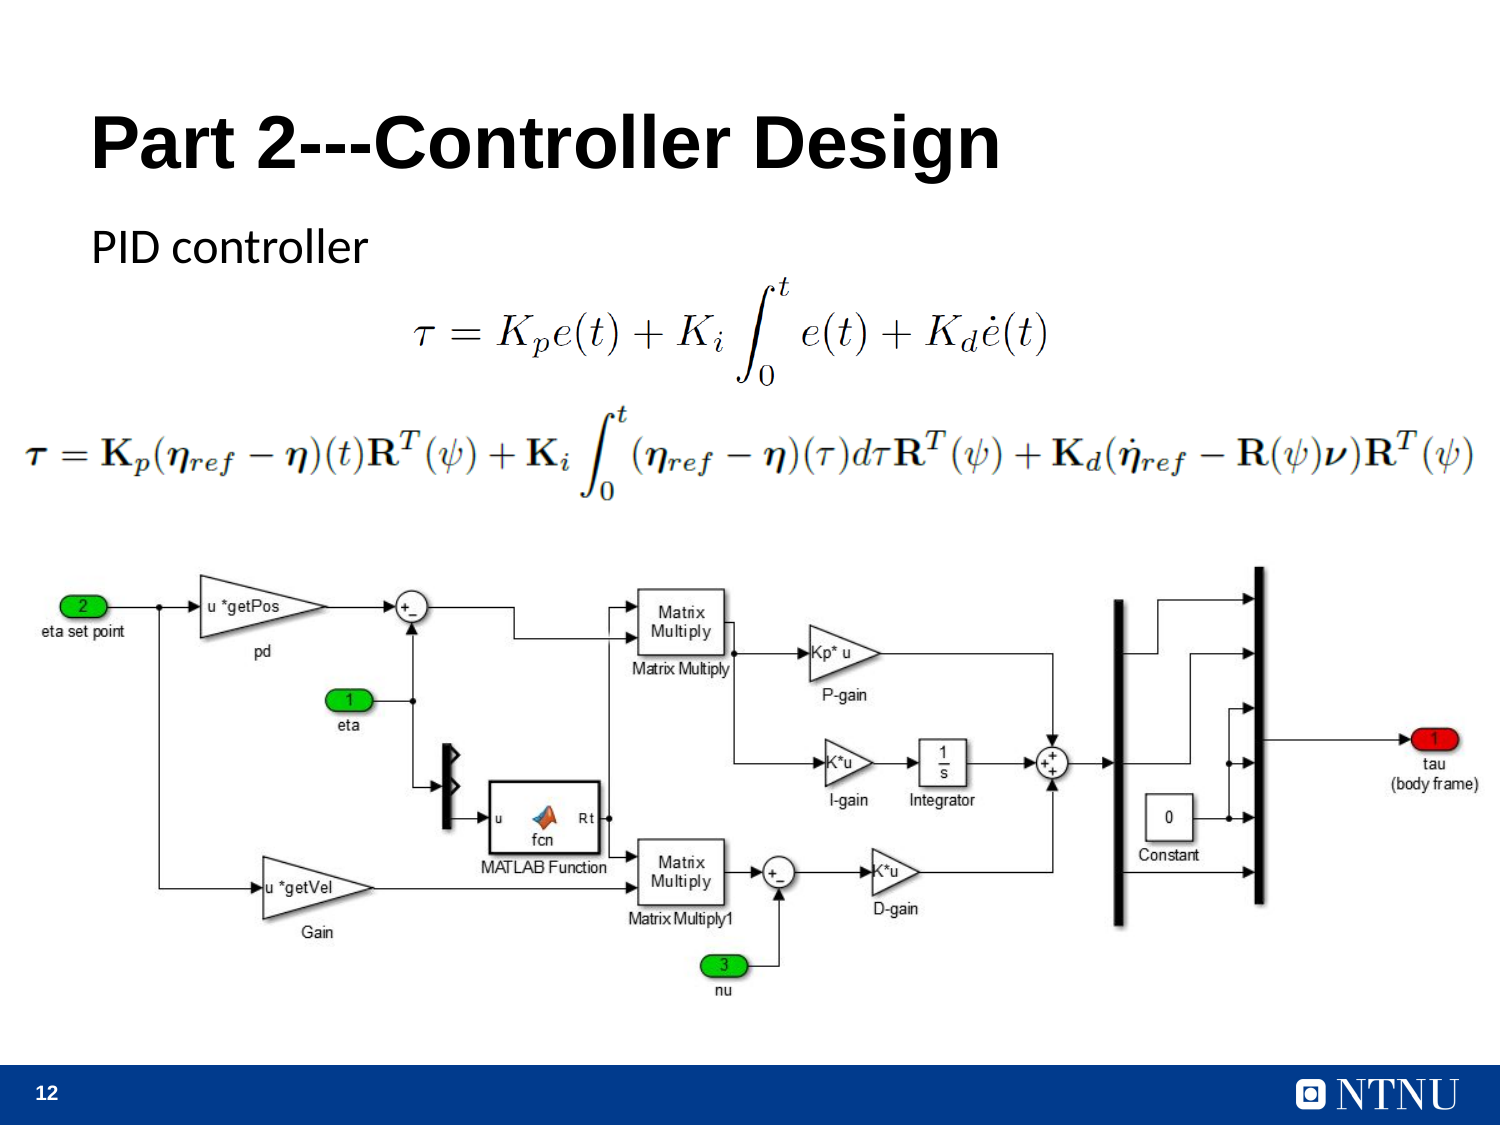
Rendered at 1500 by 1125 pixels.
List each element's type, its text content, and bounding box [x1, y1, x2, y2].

picture [0, 1065, 1500, 1125]
title Part 2---Controller Design [75, 45, 1425, 233]
picture [5, 546, 1500, 1012]
text_box PID controller [76, 206, 385, 281]
picture [0, 270, 1500, 522]
